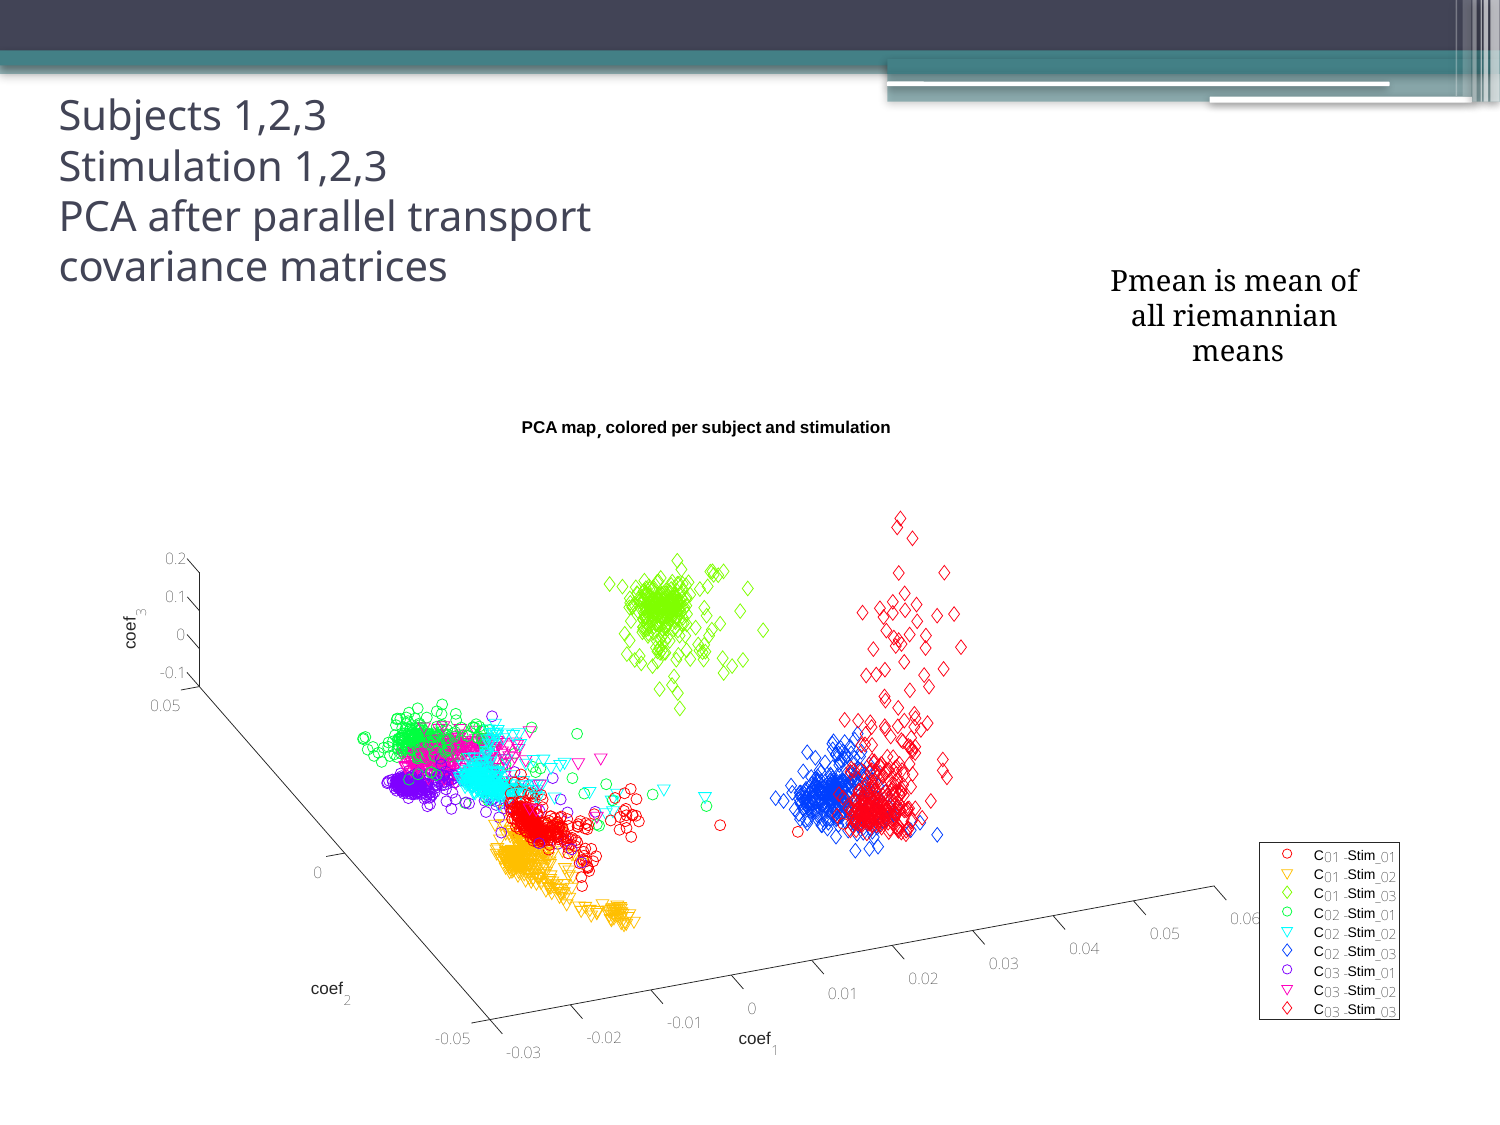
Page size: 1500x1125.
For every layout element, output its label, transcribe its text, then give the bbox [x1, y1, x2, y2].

title Subjects 1,2,3 Stimulation 1,2,3 PCA after parallel transport covariance matrices [43, 101, 1394, 277]
text_box Pmean is mean of all riemannian means [1074, 255, 1394, 375]
picture [29, 385, 1500, 1098]
